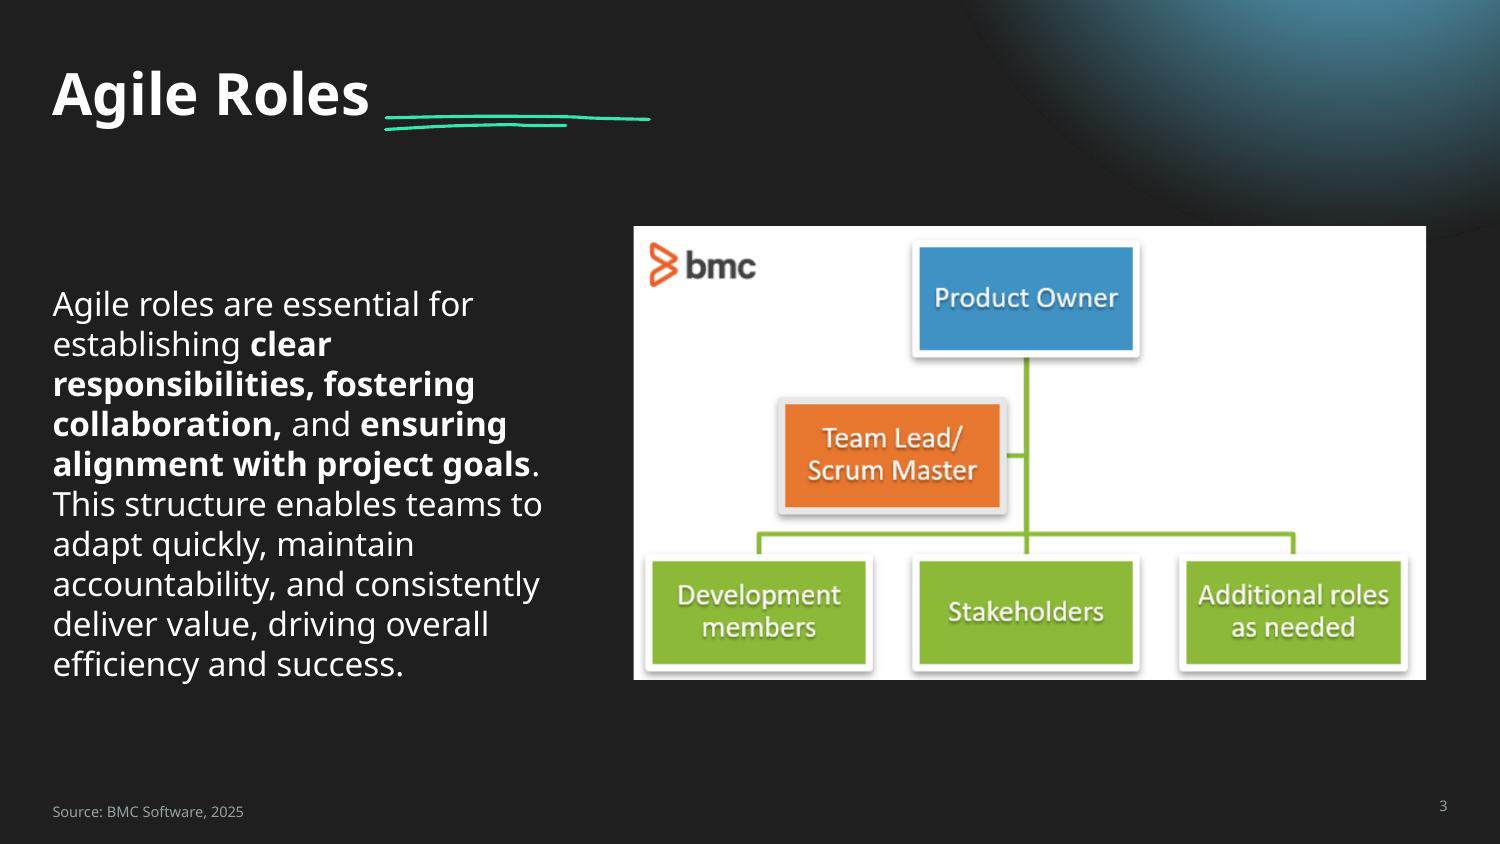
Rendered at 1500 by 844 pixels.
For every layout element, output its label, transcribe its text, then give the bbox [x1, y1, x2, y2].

title Agile Roles [37, 42, 974, 214]
picture [633, 0, 1500, 681]
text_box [385, 98, 650, 144]
list Agile roles are essential for establishing clear responsibilities, fostering collaboration, and ensuring alignment with project goals. This structure enables teams to adapt quickly, maintain accountability, and consistently deliver value, driving overall efficiency and success. [37, 268, 588, 505]
subtitle Source: BMC Software, 2025 [37, 787, 265, 839]
